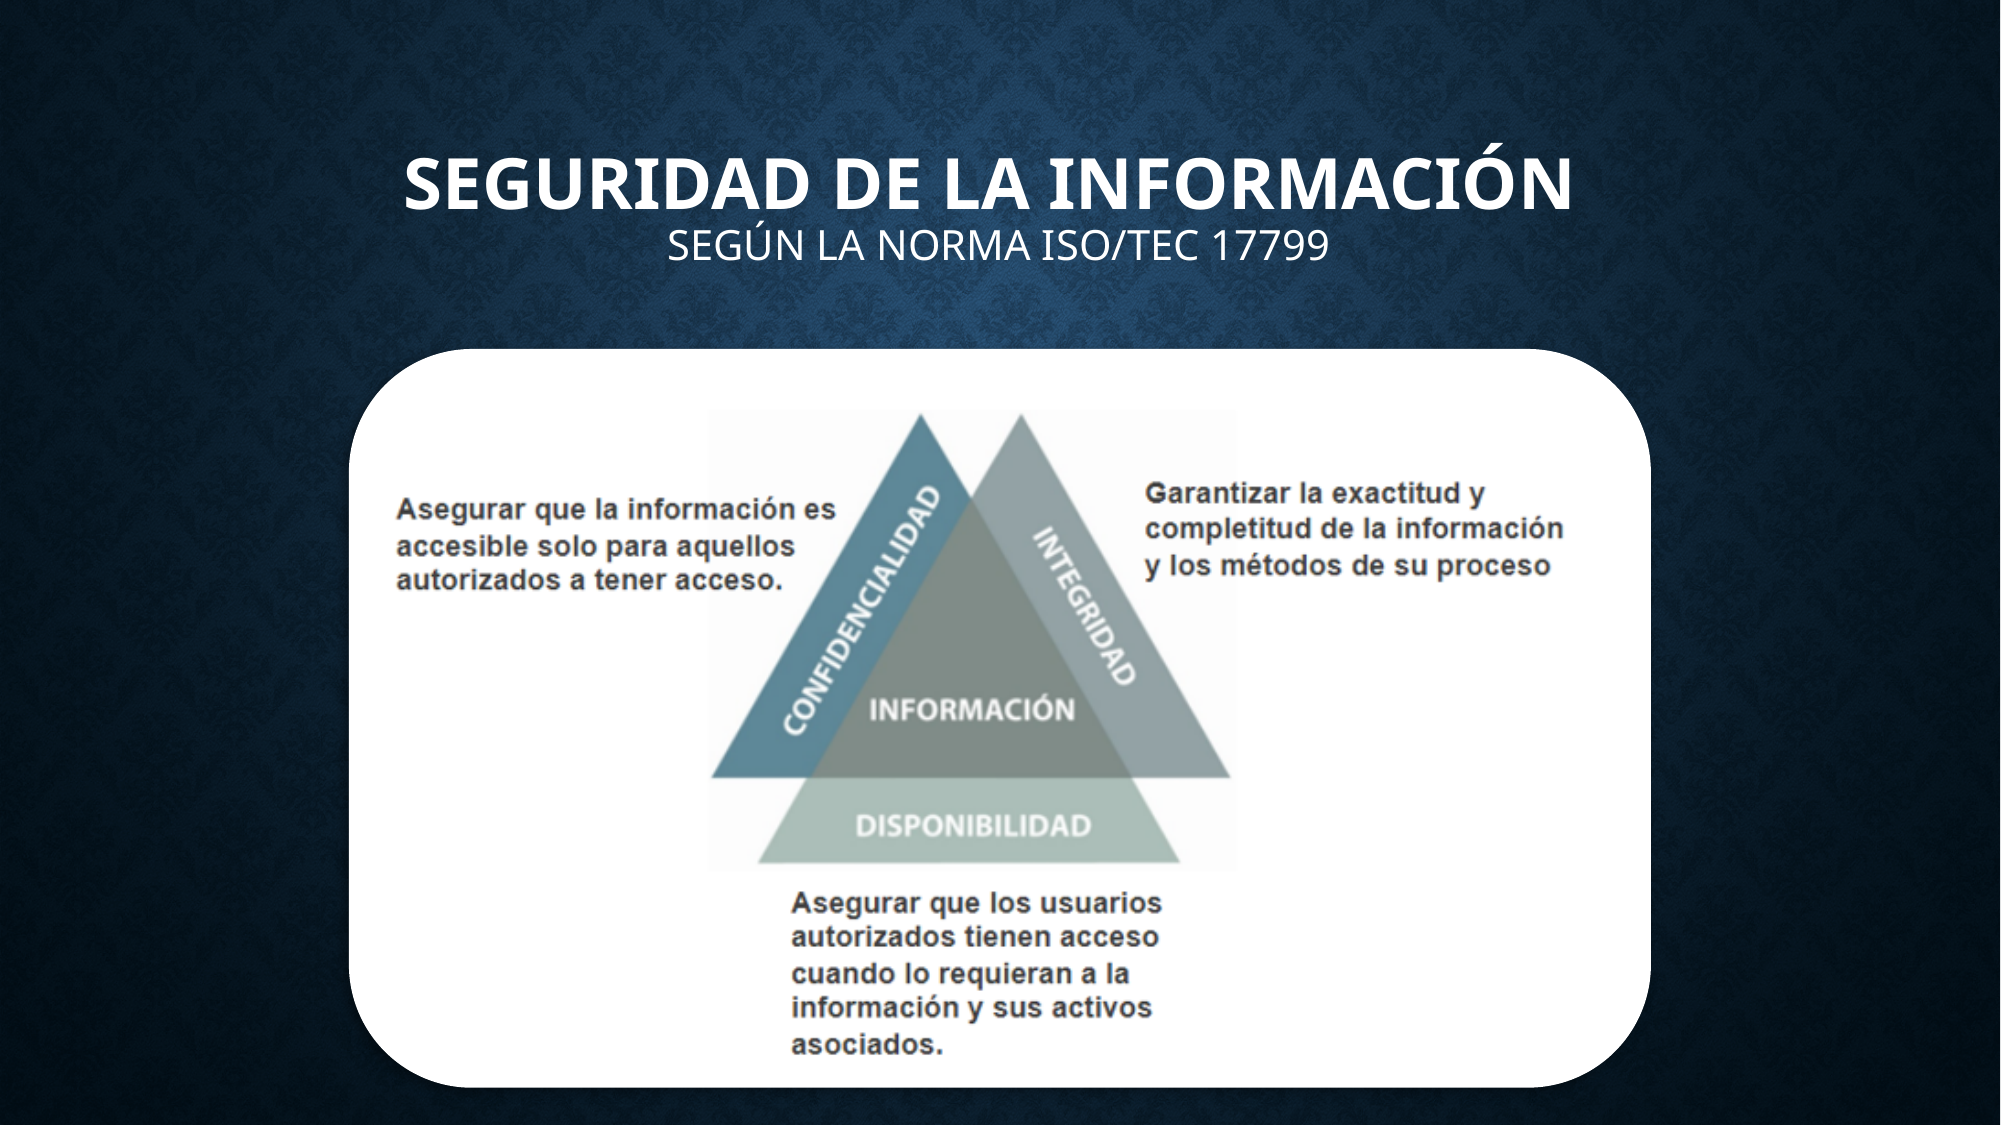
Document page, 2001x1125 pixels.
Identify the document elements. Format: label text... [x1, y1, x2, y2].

title Seguridad de la información según la norma iso/tec 17799 [149, 99, 1849, 318]
picture [348, 348, 1652, 1089]
